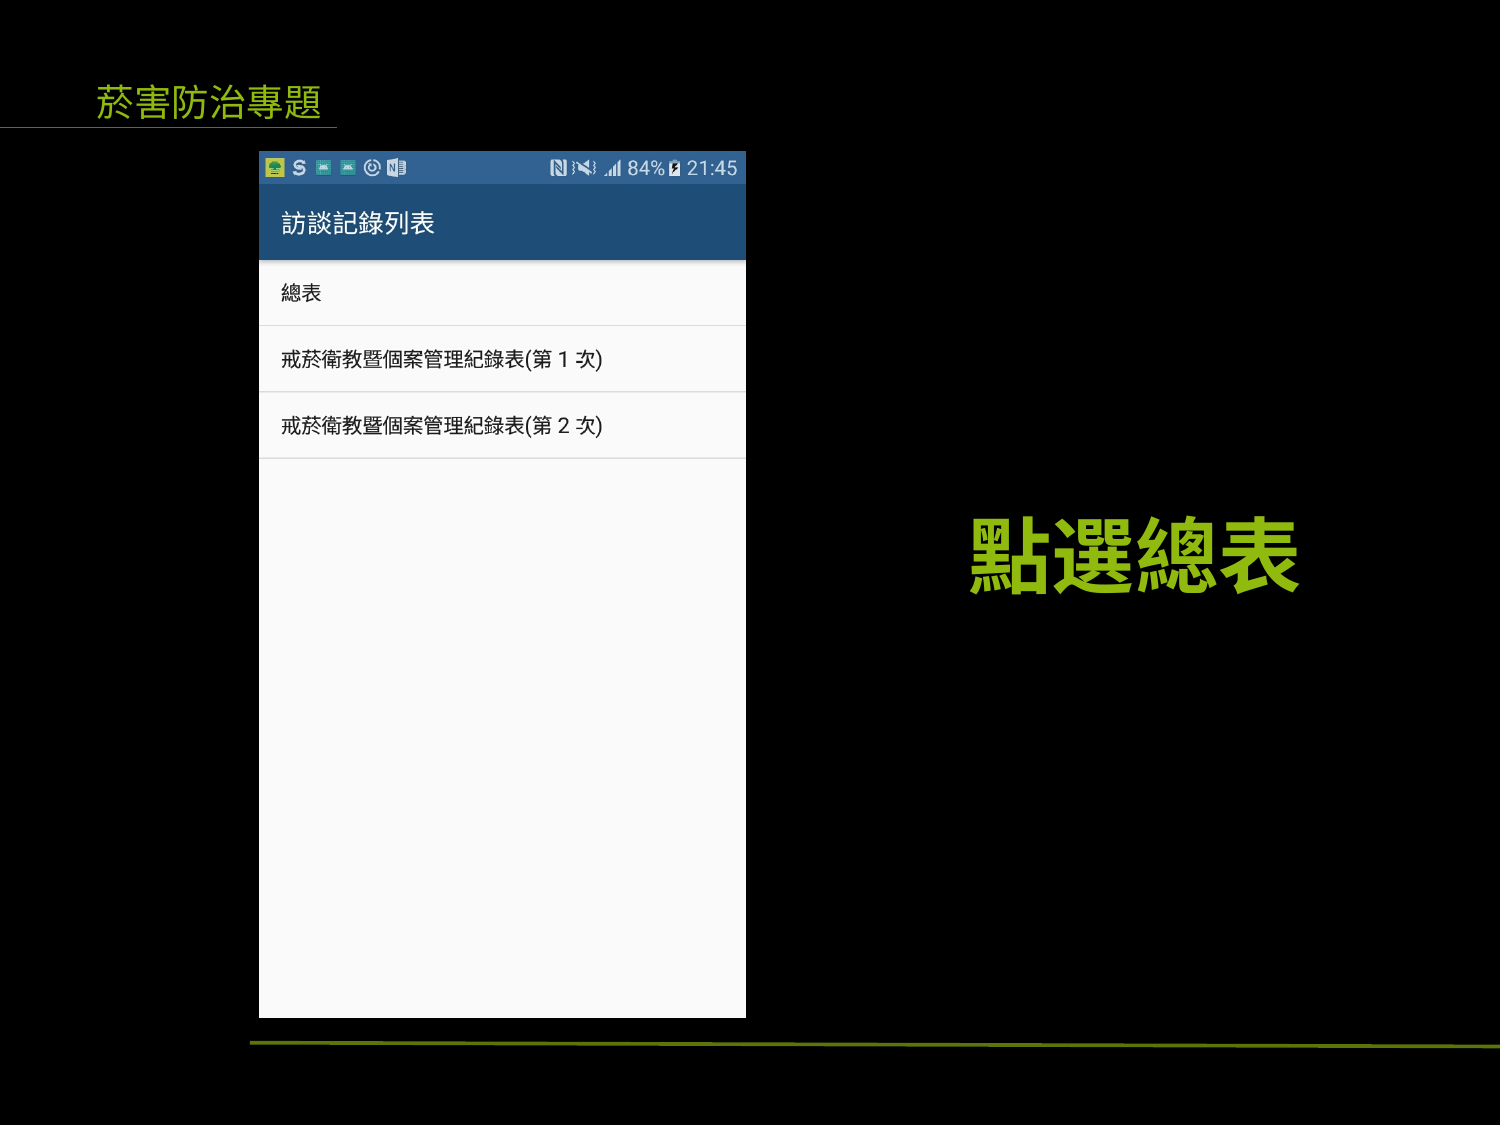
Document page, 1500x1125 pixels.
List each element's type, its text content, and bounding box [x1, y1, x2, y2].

picture [258, 151, 747, 1018]
text_box 點選總表 [961, 496, 1310, 612]
